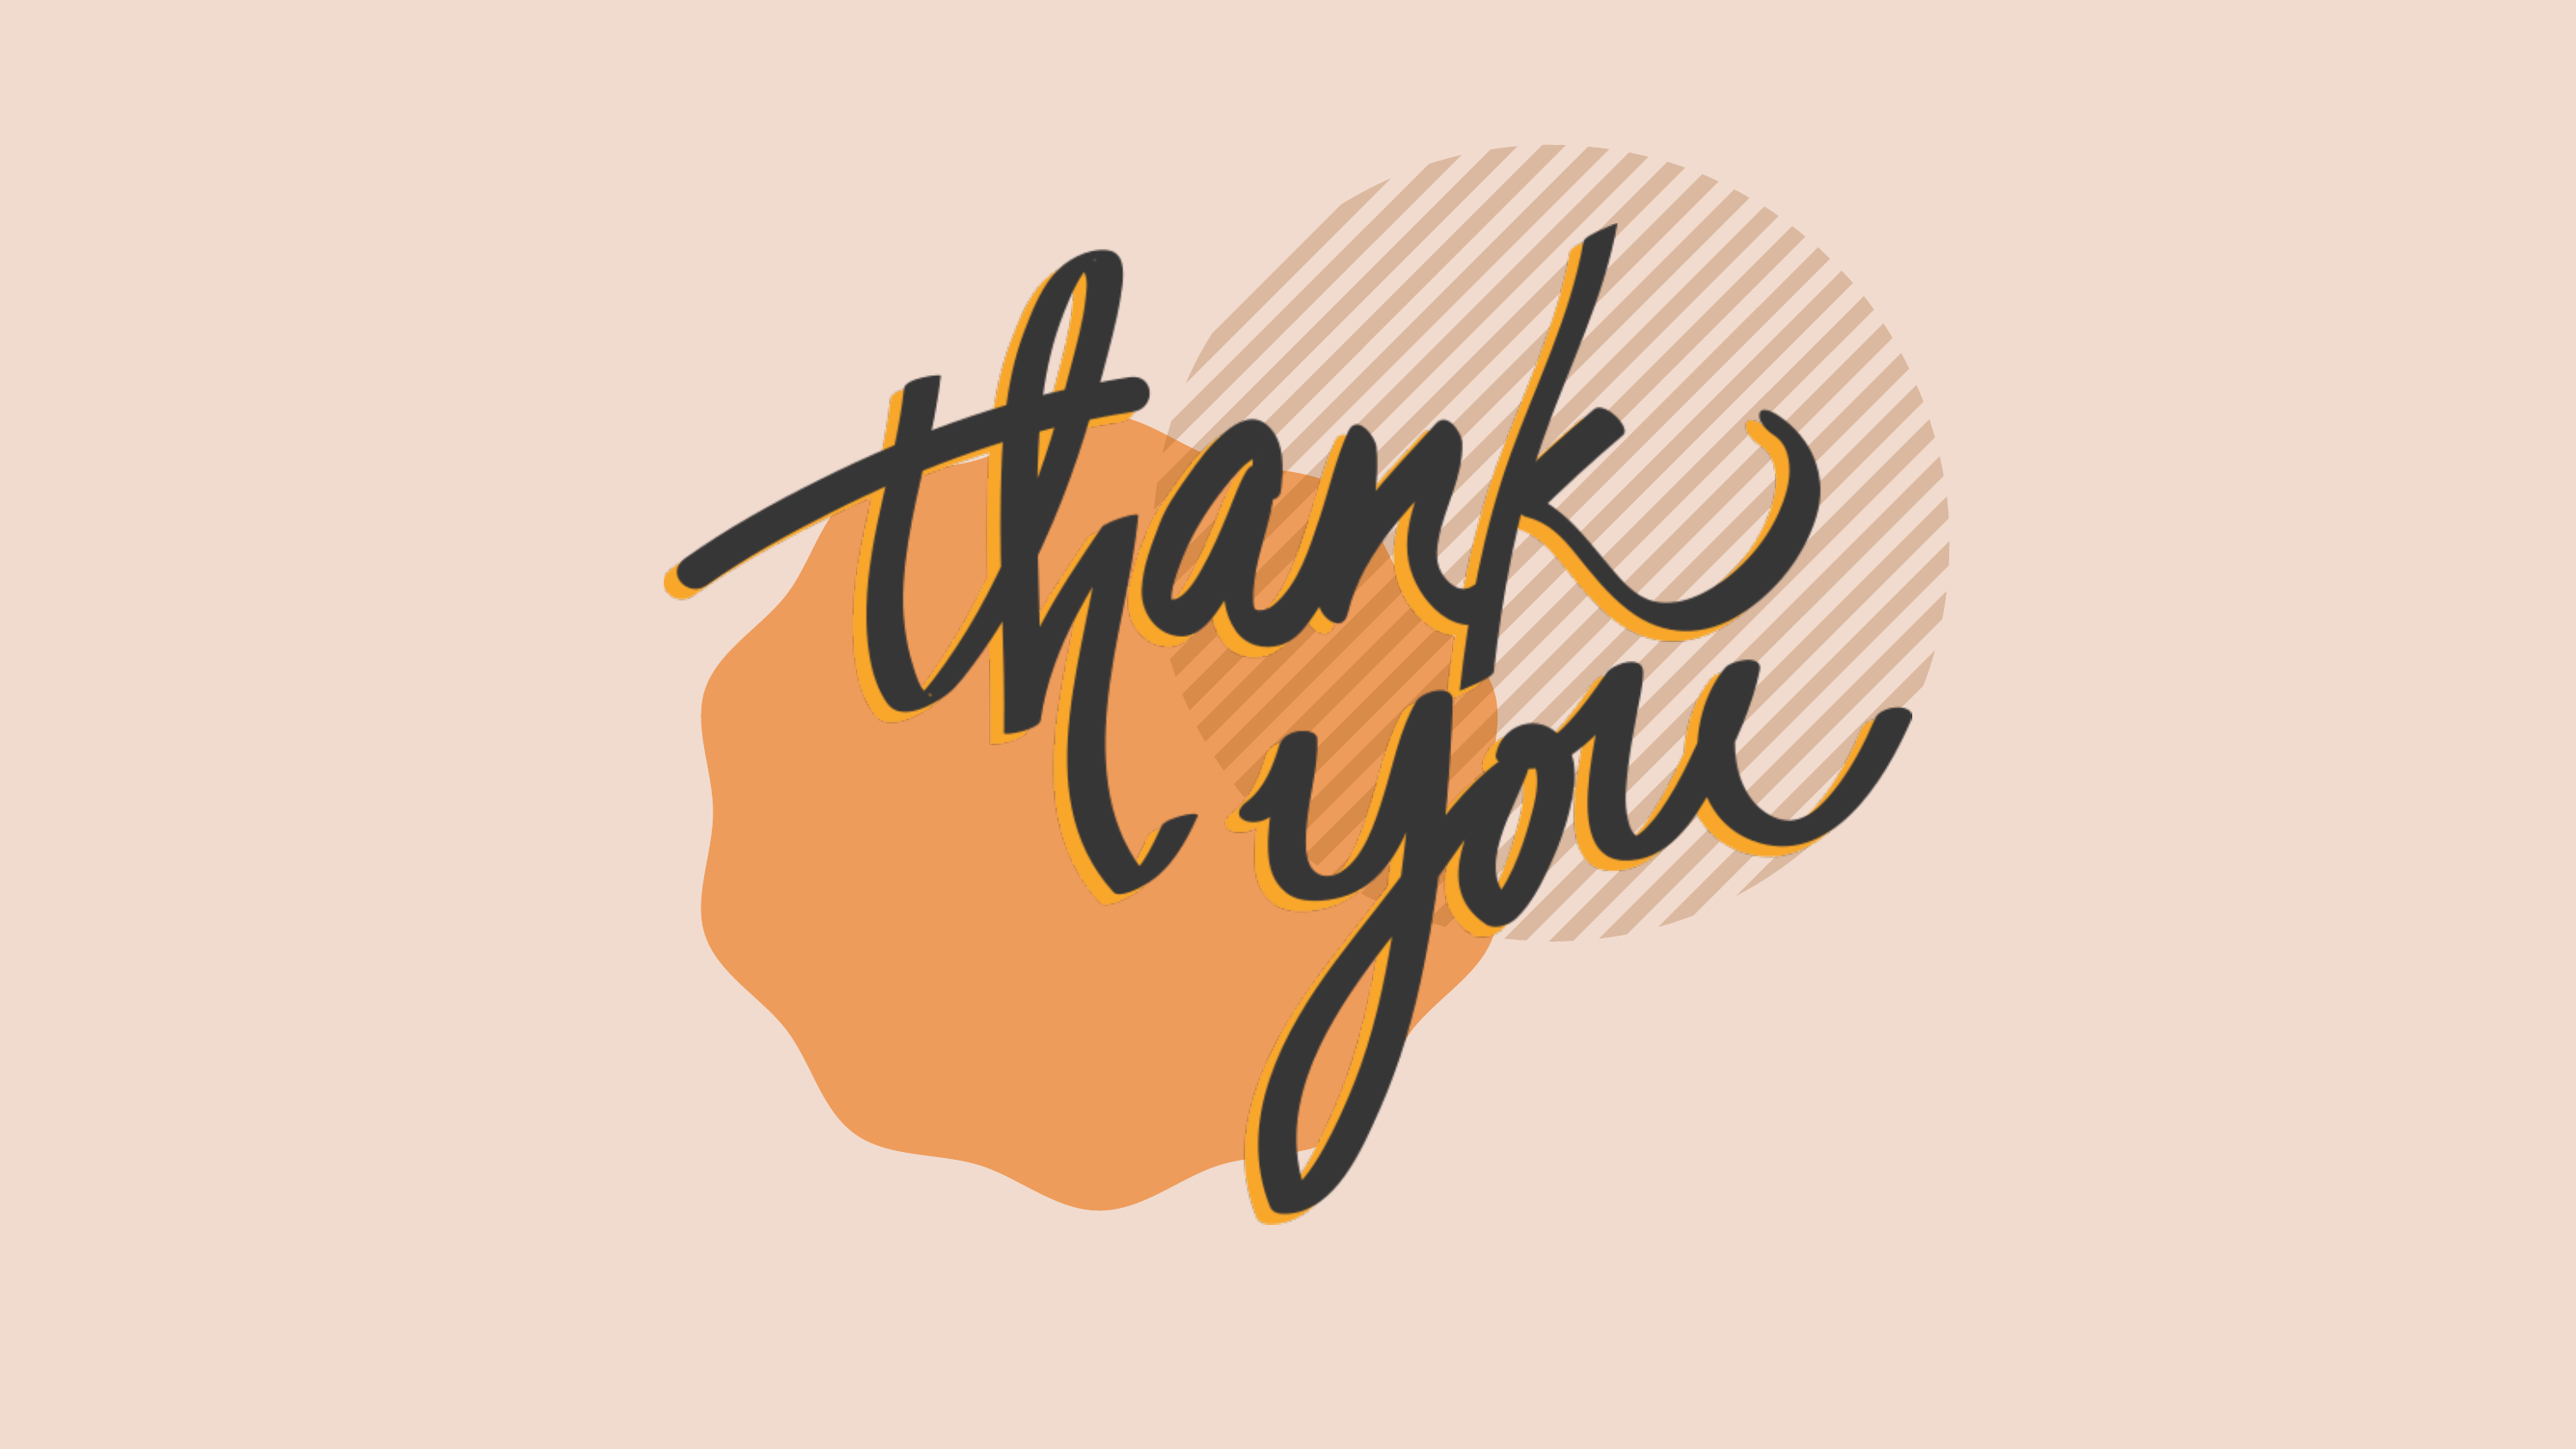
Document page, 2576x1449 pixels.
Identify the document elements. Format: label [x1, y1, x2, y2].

picture [663, 223, 1913, 1225]
text_box [1151, 144, 1950, 943]
